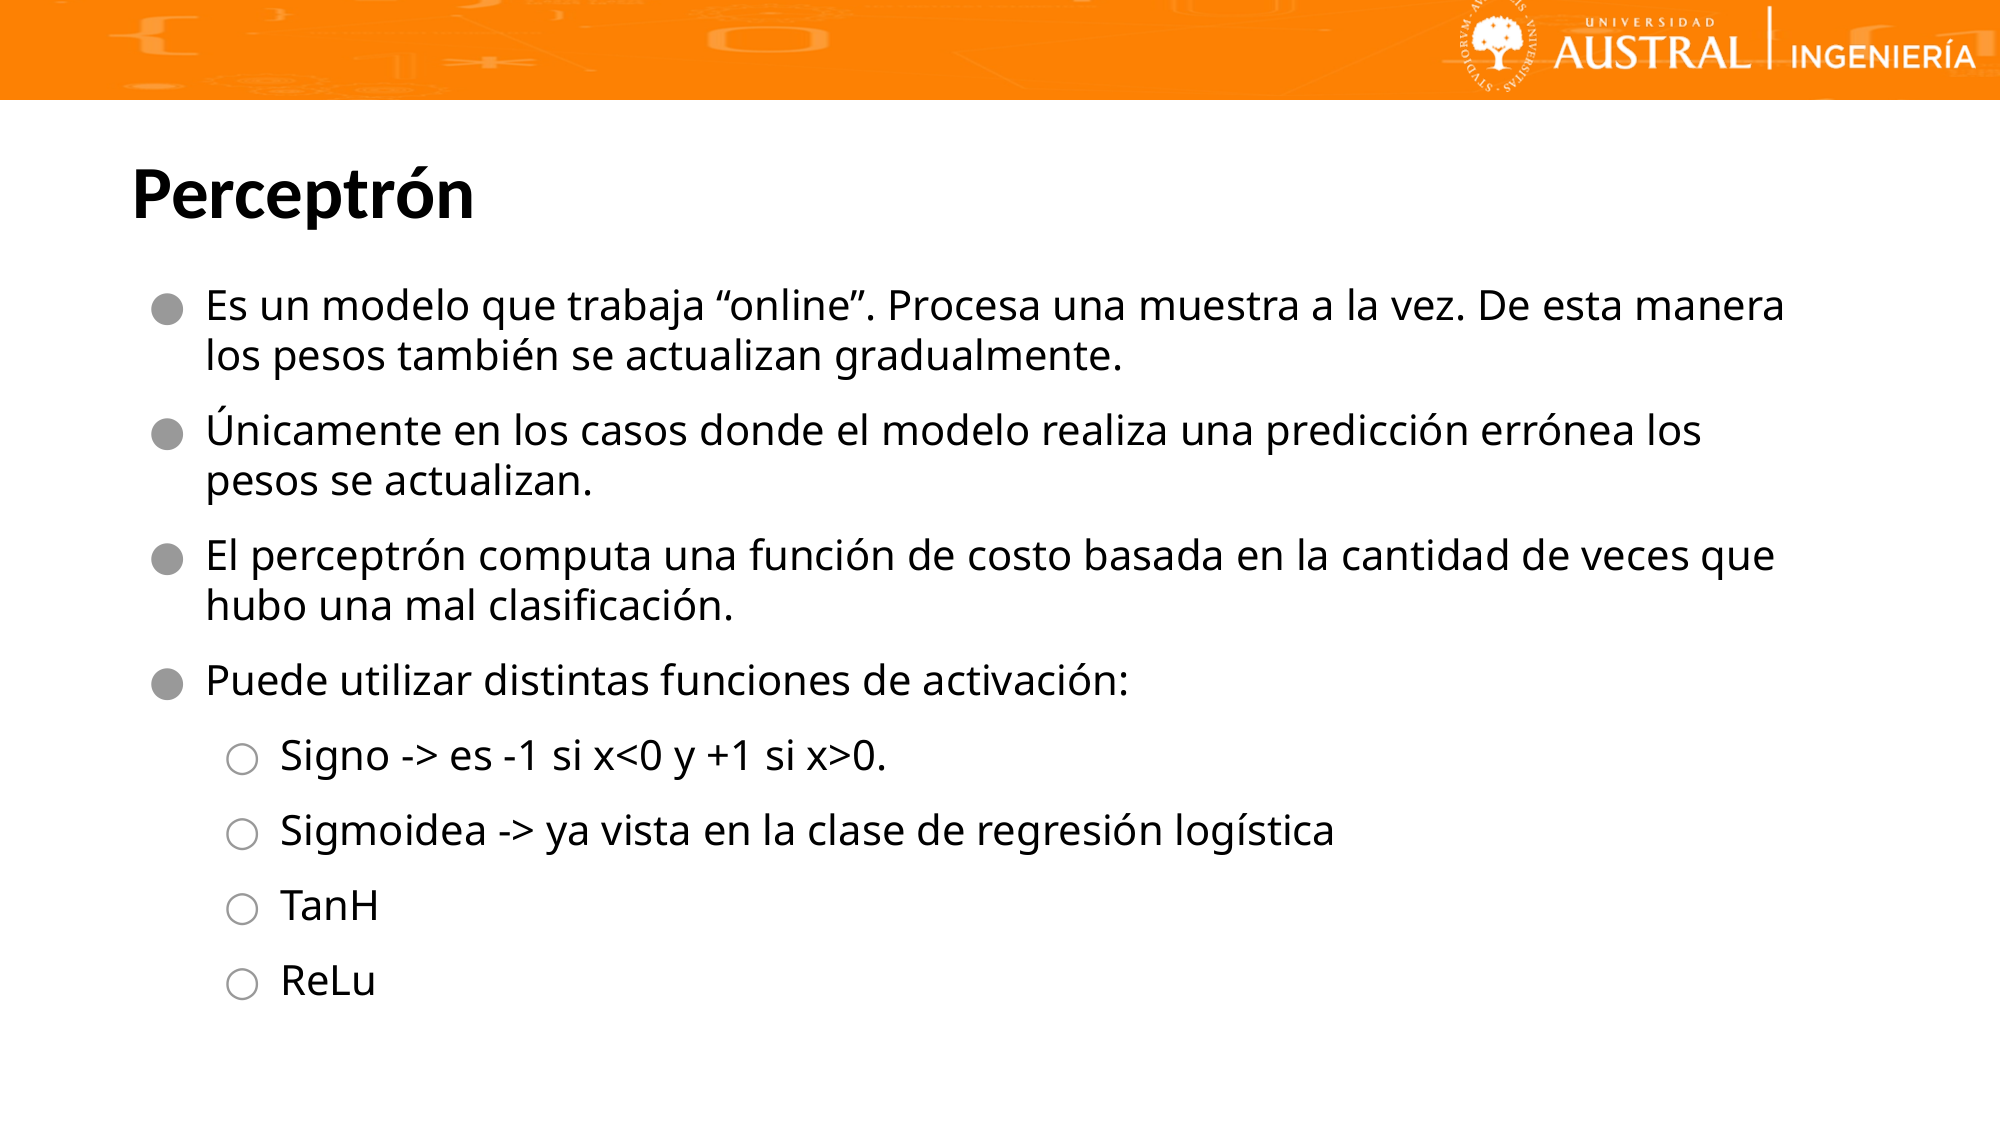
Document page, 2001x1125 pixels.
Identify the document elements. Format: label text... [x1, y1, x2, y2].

text_box Es un modelo que trabaja “online”. Procesa una muestra a la vez. De esta manera los pesos también se actualizan gradualmente. Únicamente en los casos donde el modelo realiza una predicción errónea los pesos se actualizan. El perceptrón computa una función de costo basada en la cantidad de veces que hubo una mal clasificación. Puede utilizar distintas funciones de activación: Signo -> es -1 si x<0 y +1 si x>0. Sigmoidea -> ya vista en la clase de regresión logística TanH ReLu [115, 263, 1813, 968]
text_box Perceptrón [117, 136, 491, 242]
picture [0, 0, 2000, 101]
